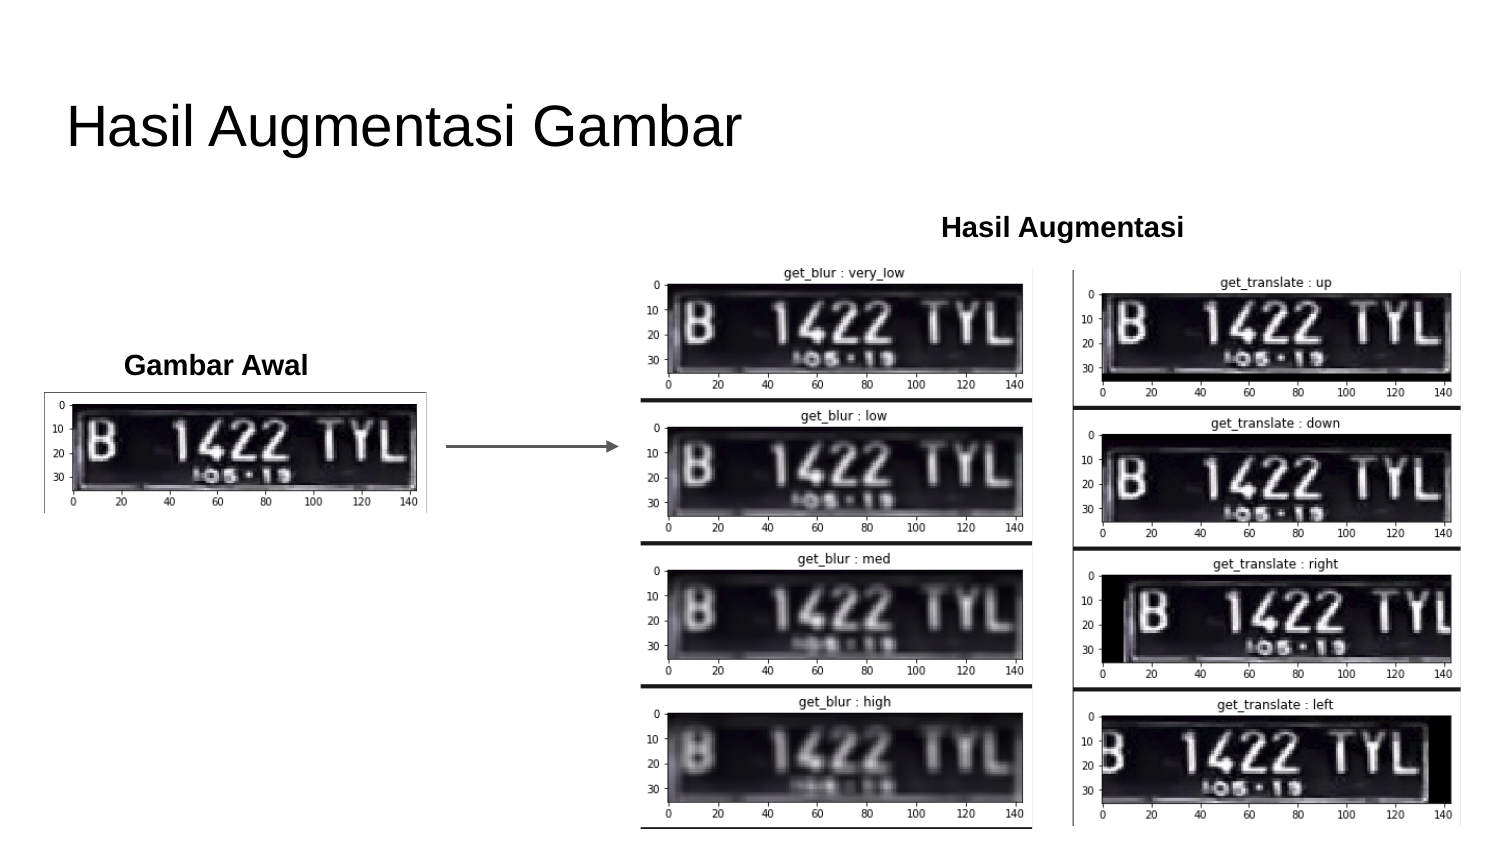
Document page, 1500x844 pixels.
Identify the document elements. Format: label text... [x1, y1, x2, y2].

picture [1072, 270, 1461, 826]
text_box Gambar Awal [108, 331, 362, 391]
picture [43, 392, 427, 513]
text_box Hasil Augmentasi [926, 192, 1202, 255]
title Hasil Augmentasi Gambar [51, 72, 1449, 167]
picture [640, 268, 1033, 829]
